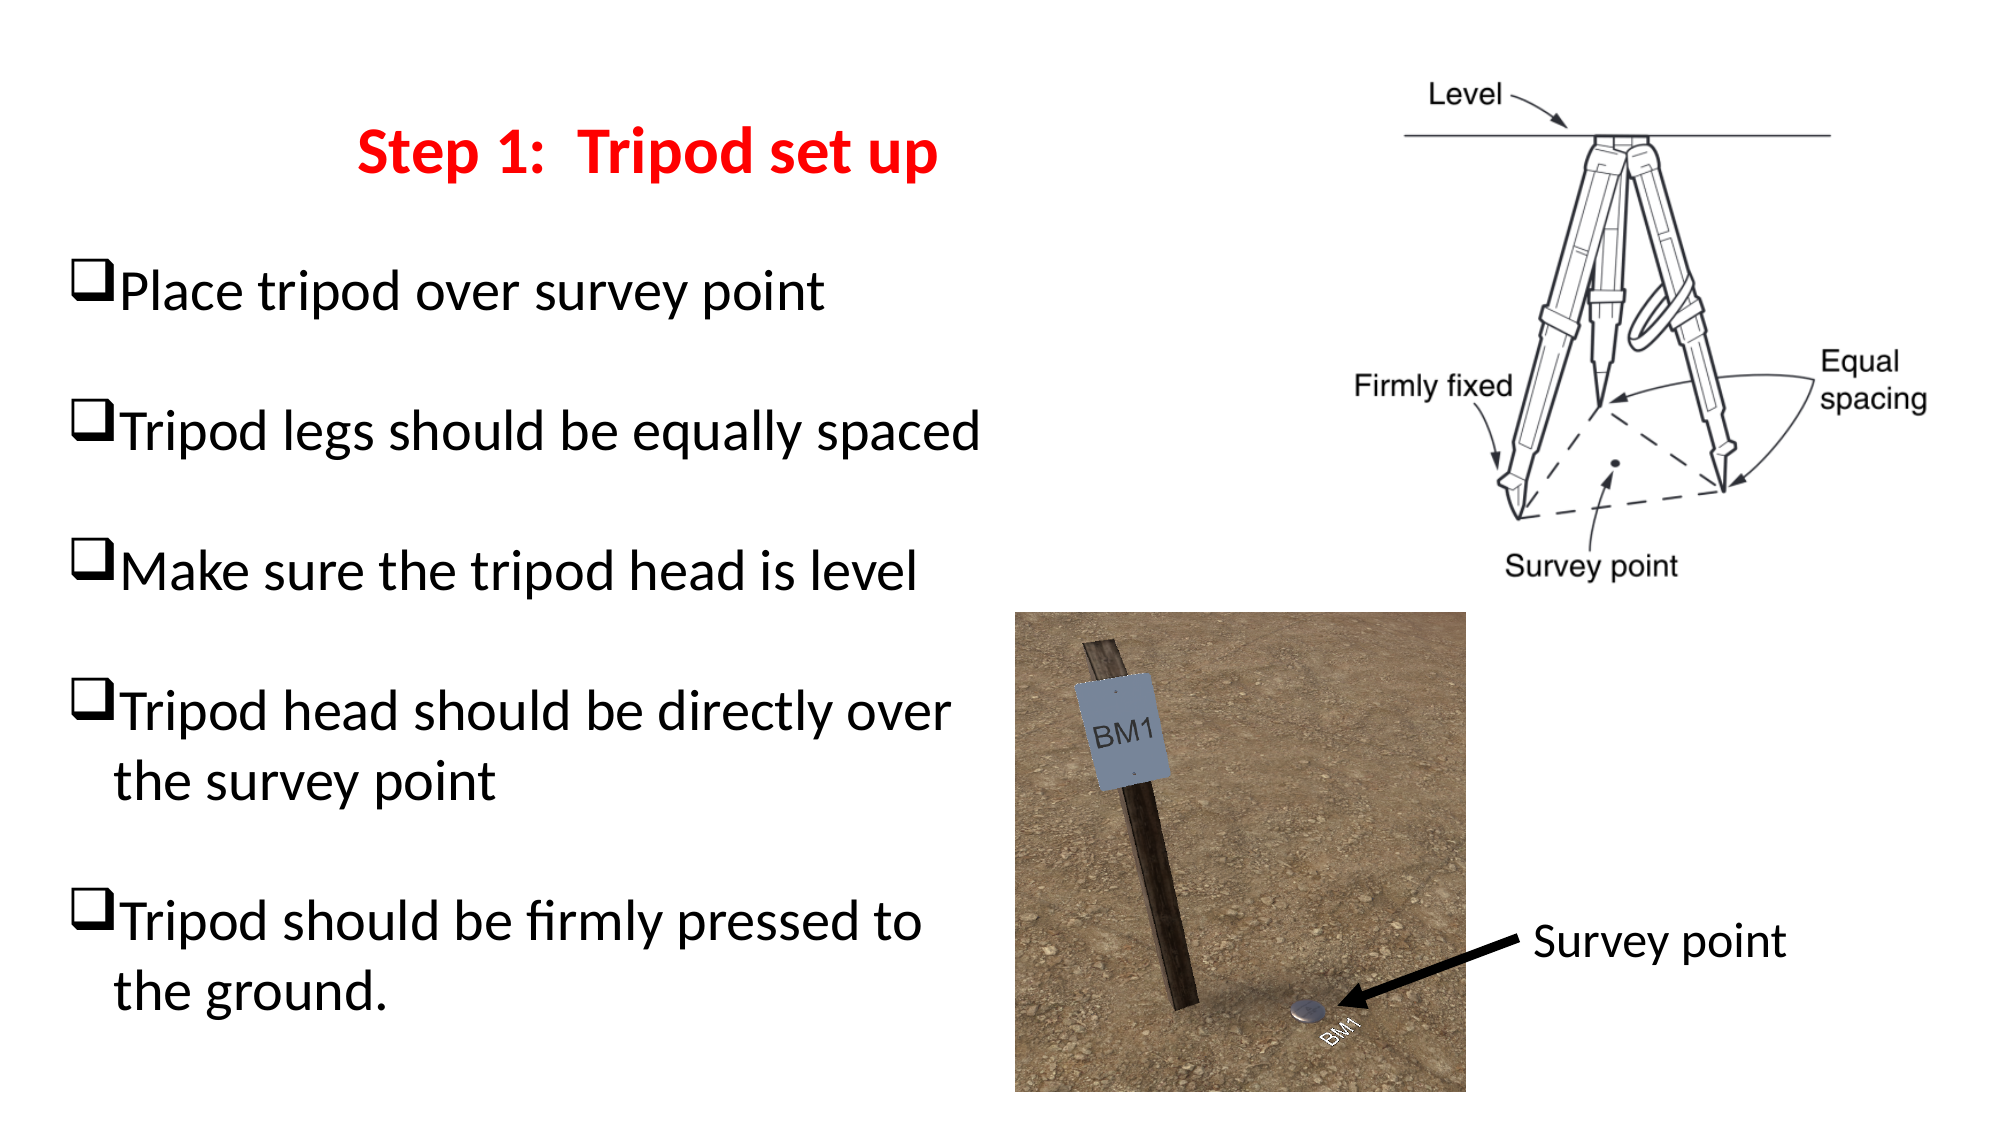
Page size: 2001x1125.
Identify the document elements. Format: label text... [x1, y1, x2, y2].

text_box Step 1: Tripod set up [342, 99, 955, 195]
picture [1015, 612, 1466, 1092]
picture [1337, 50, 1945, 594]
text_box Place tripod over survey point Tripod legs should be equally spaced Make sure the tripod head is level Tripod head should be directly over the survey point Tripod should be firmly pressed to the ground. [52, 244, 1016, 1030]
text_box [1337, 938, 1519, 1006]
text_box Survey point [1518, 900, 1853, 976]
